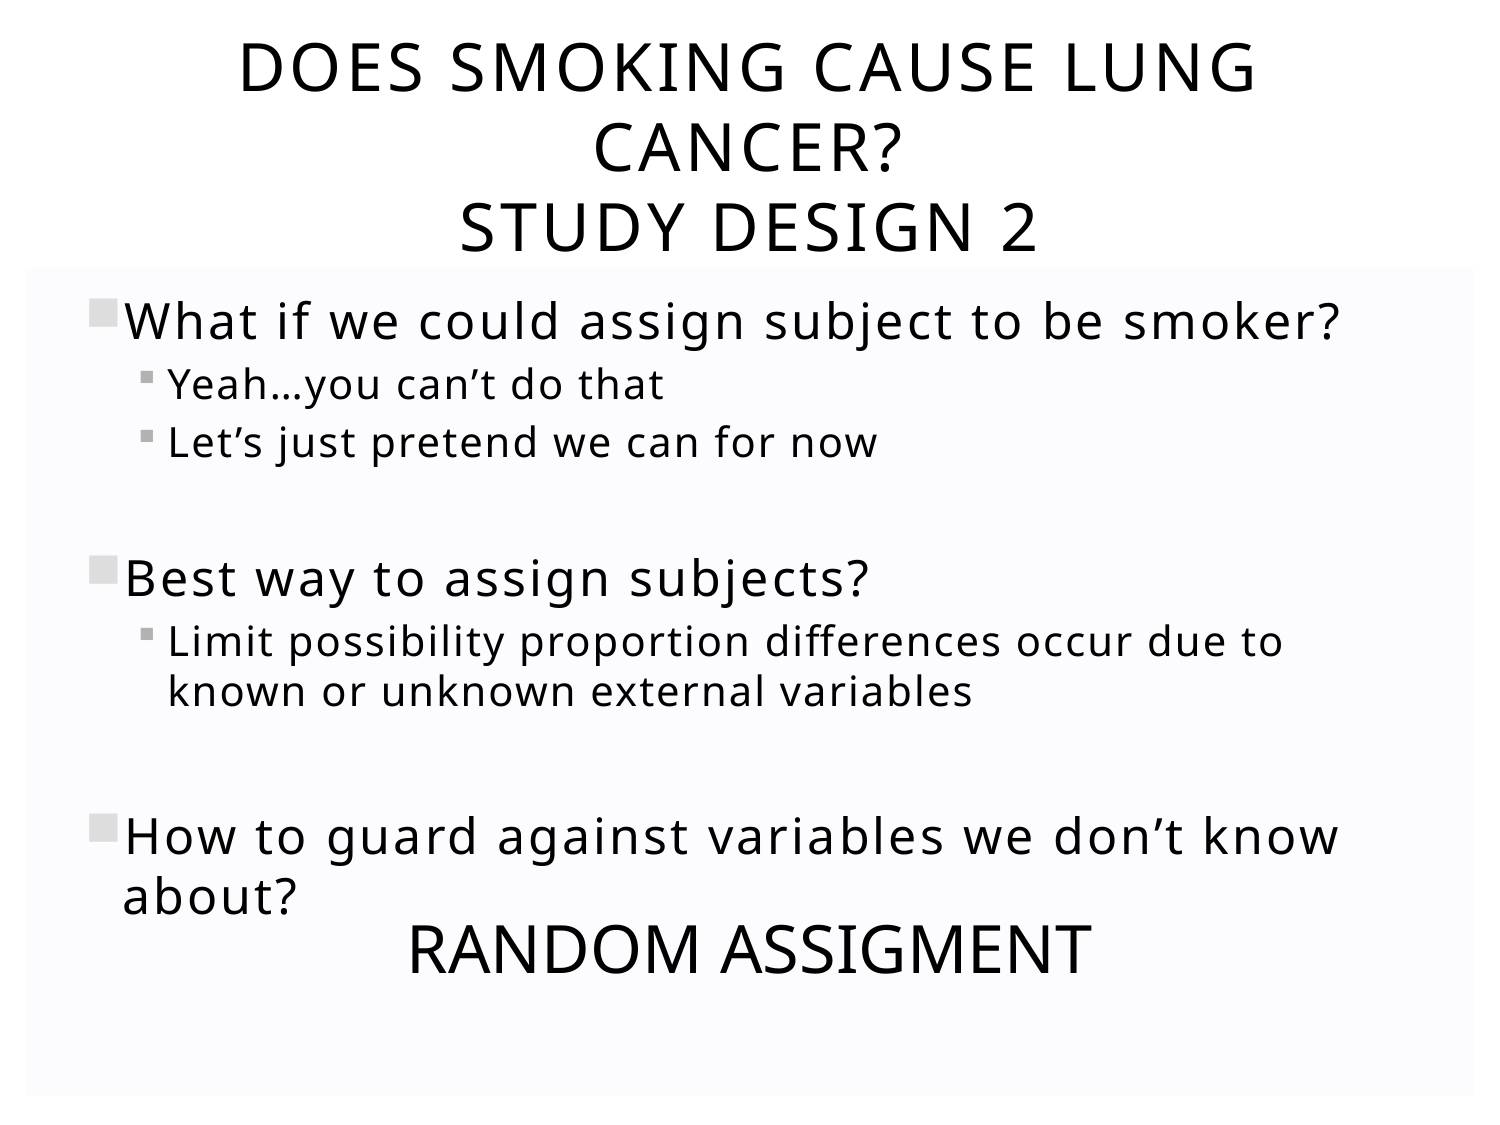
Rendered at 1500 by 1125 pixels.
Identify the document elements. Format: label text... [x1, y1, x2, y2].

list What if we could assign subject to be smoker? Yeah…you can’t do that Let’s just pretend we can for now Best way to assign subjects? Limit possibility proportion differences occur due to known or unknown external variables How to guard against variables we don’t know about? [62, 281, 1442, 1093]
title Does Smoking Cause Lung Cancer? Study Design 2 [62, 58, 1438, 232]
text_box RANDOM ASSIGMENT [391, 899, 1108, 995]
